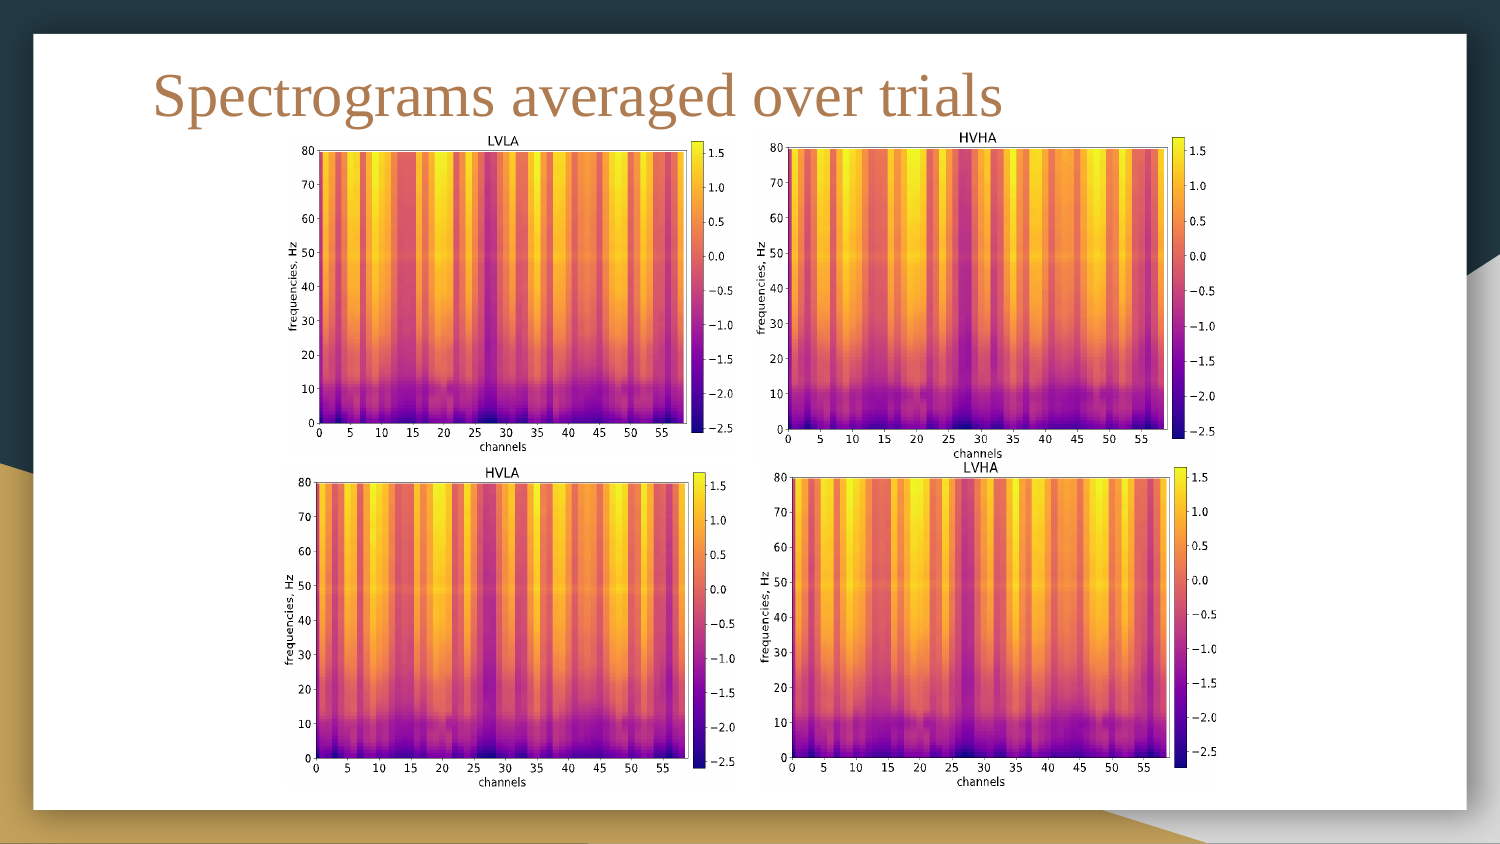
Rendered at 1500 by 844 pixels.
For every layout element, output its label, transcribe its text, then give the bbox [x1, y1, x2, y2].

title Spectrograms averaged over trials [137, 38, 1369, 196]
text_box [283, 129, 1217, 788]
